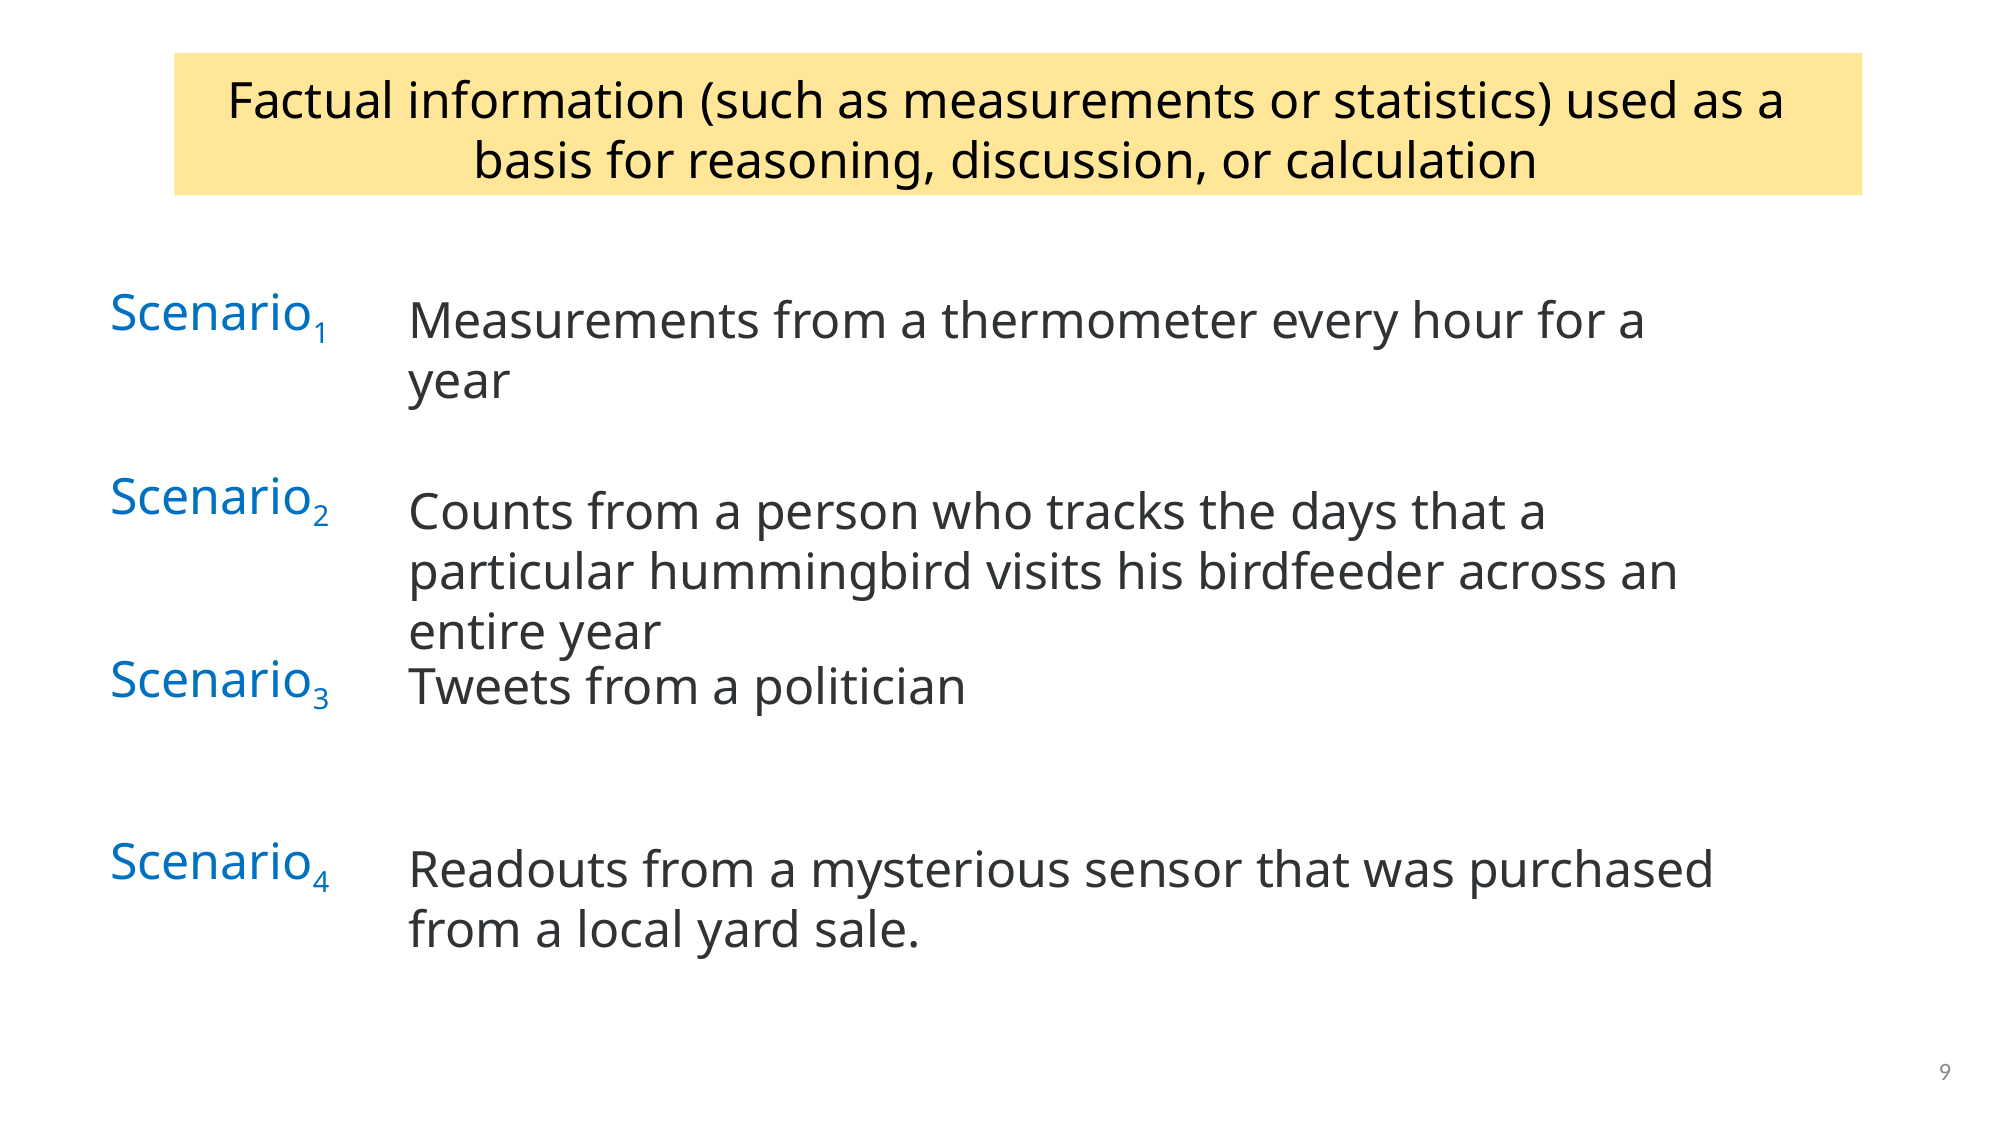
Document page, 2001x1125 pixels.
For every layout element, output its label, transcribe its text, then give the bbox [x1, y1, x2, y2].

text_box Tweets from a politician [393, 647, 1007, 722]
text_box Scenario2 [80, 456, 345, 540]
text_box Scenario4 [80, 822, 345, 906]
text_box Factual information (such as measurements or statistics) used as a basis for reasoning, discussion, or calculation [174, 60, 1839, 196]
slide_number 9 [1883, 1040, 1967, 1101]
text_box Readouts from a mysterious sensor that was purchased from a local yard sale. [393, 829, 1745, 965]
text_box Scenario3 [80, 639, 345, 723]
text_box Measurements from a thermometer every hour for a year [393, 280, 1745, 416]
text_box Scenario1 [80, 273, 345, 357]
text_box Counts from a person who tracks the days that a particular hummingbird visits his birdfeeder across an entire year [393, 471, 1745, 667]
text_box [173, 52, 1863, 196]
